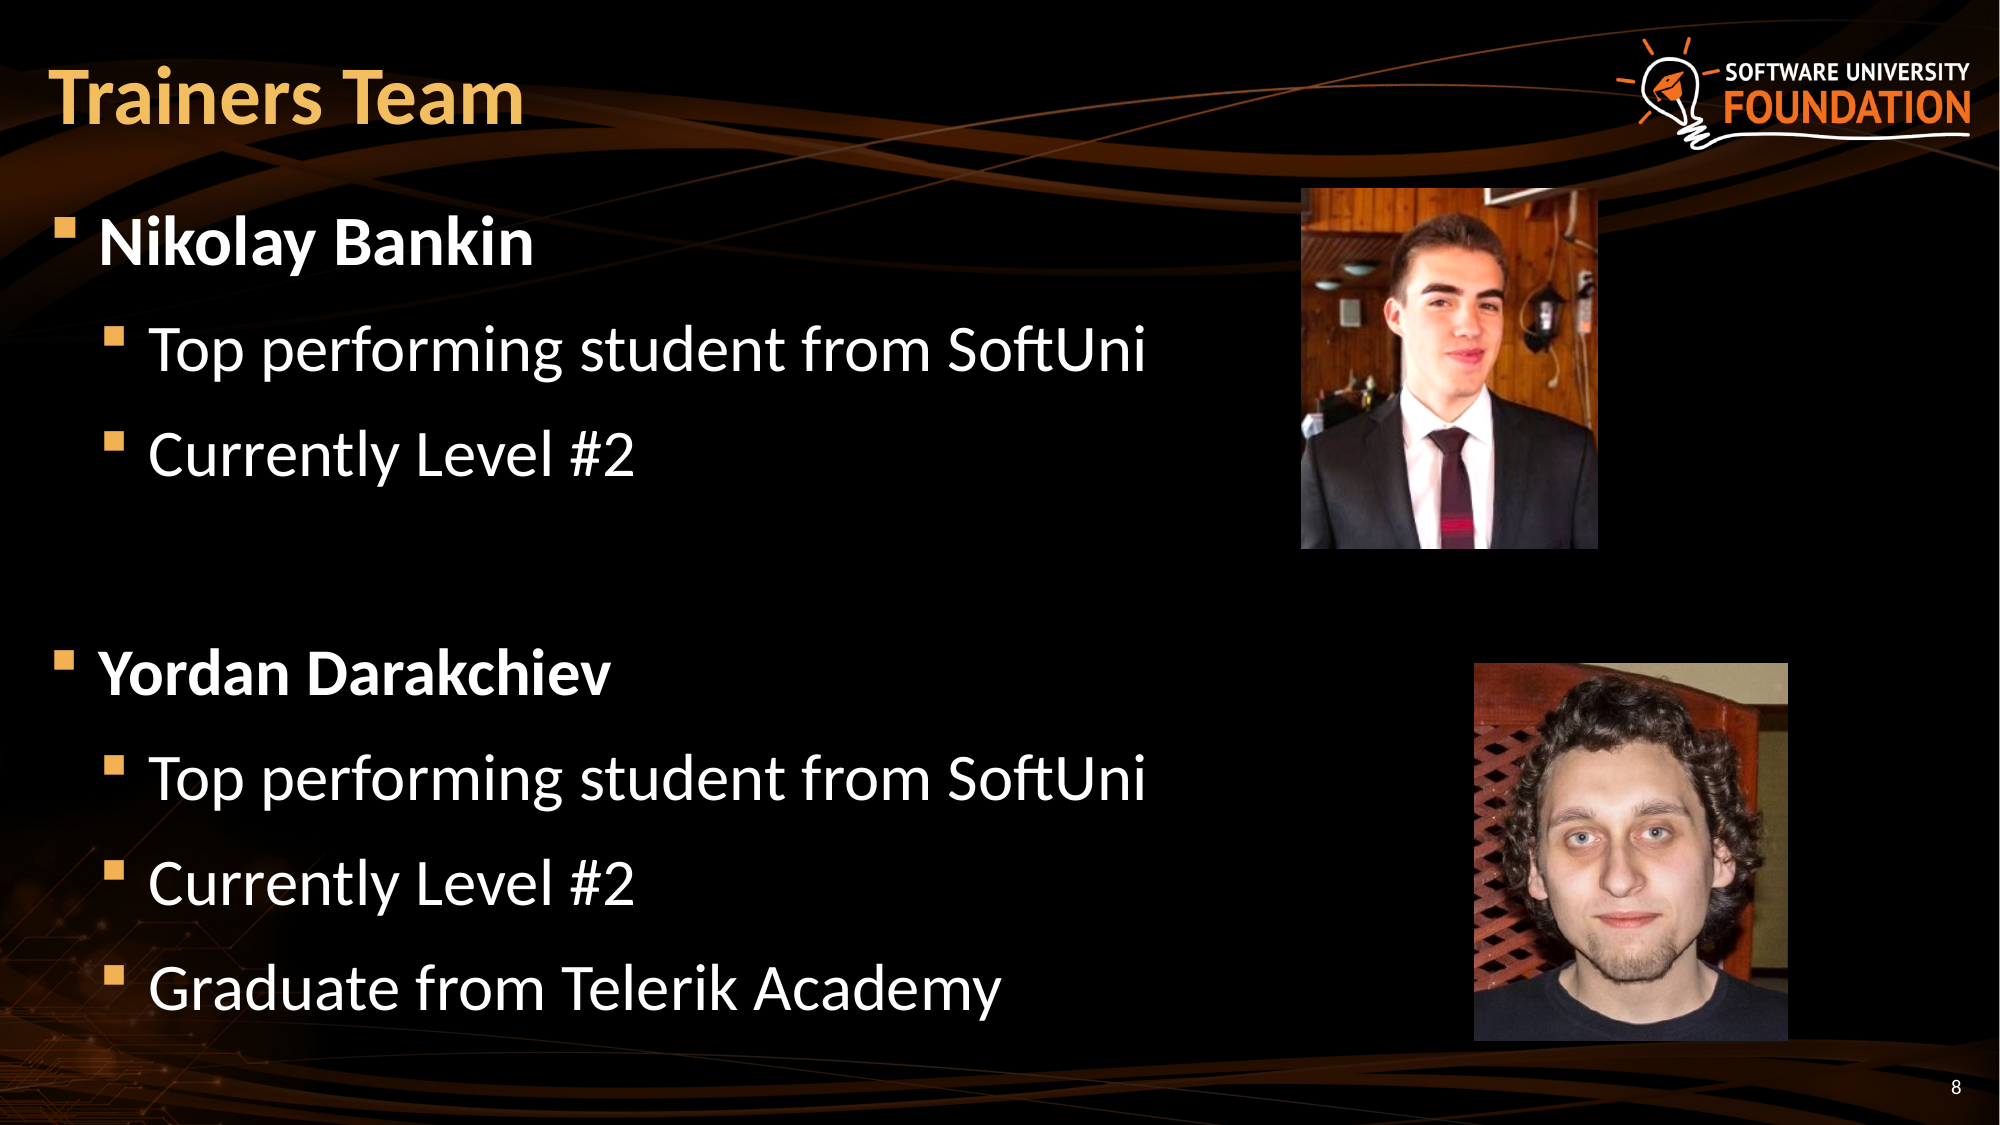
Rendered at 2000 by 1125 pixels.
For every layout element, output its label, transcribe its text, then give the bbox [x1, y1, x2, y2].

title Trainers Team [30, 6, 1602, 189]
list Nikolay Bankin Top performing student from SoftUni Currently Level #2 Yordan Darakchiev Top performing student from SoftUni Currently Level #2 Graduate from Telerik Academy [31, 189, 1213, 1103]
slide_number 8 [1897, 1070, 1968, 1103]
picture [0, 0, 2000, 1125]
